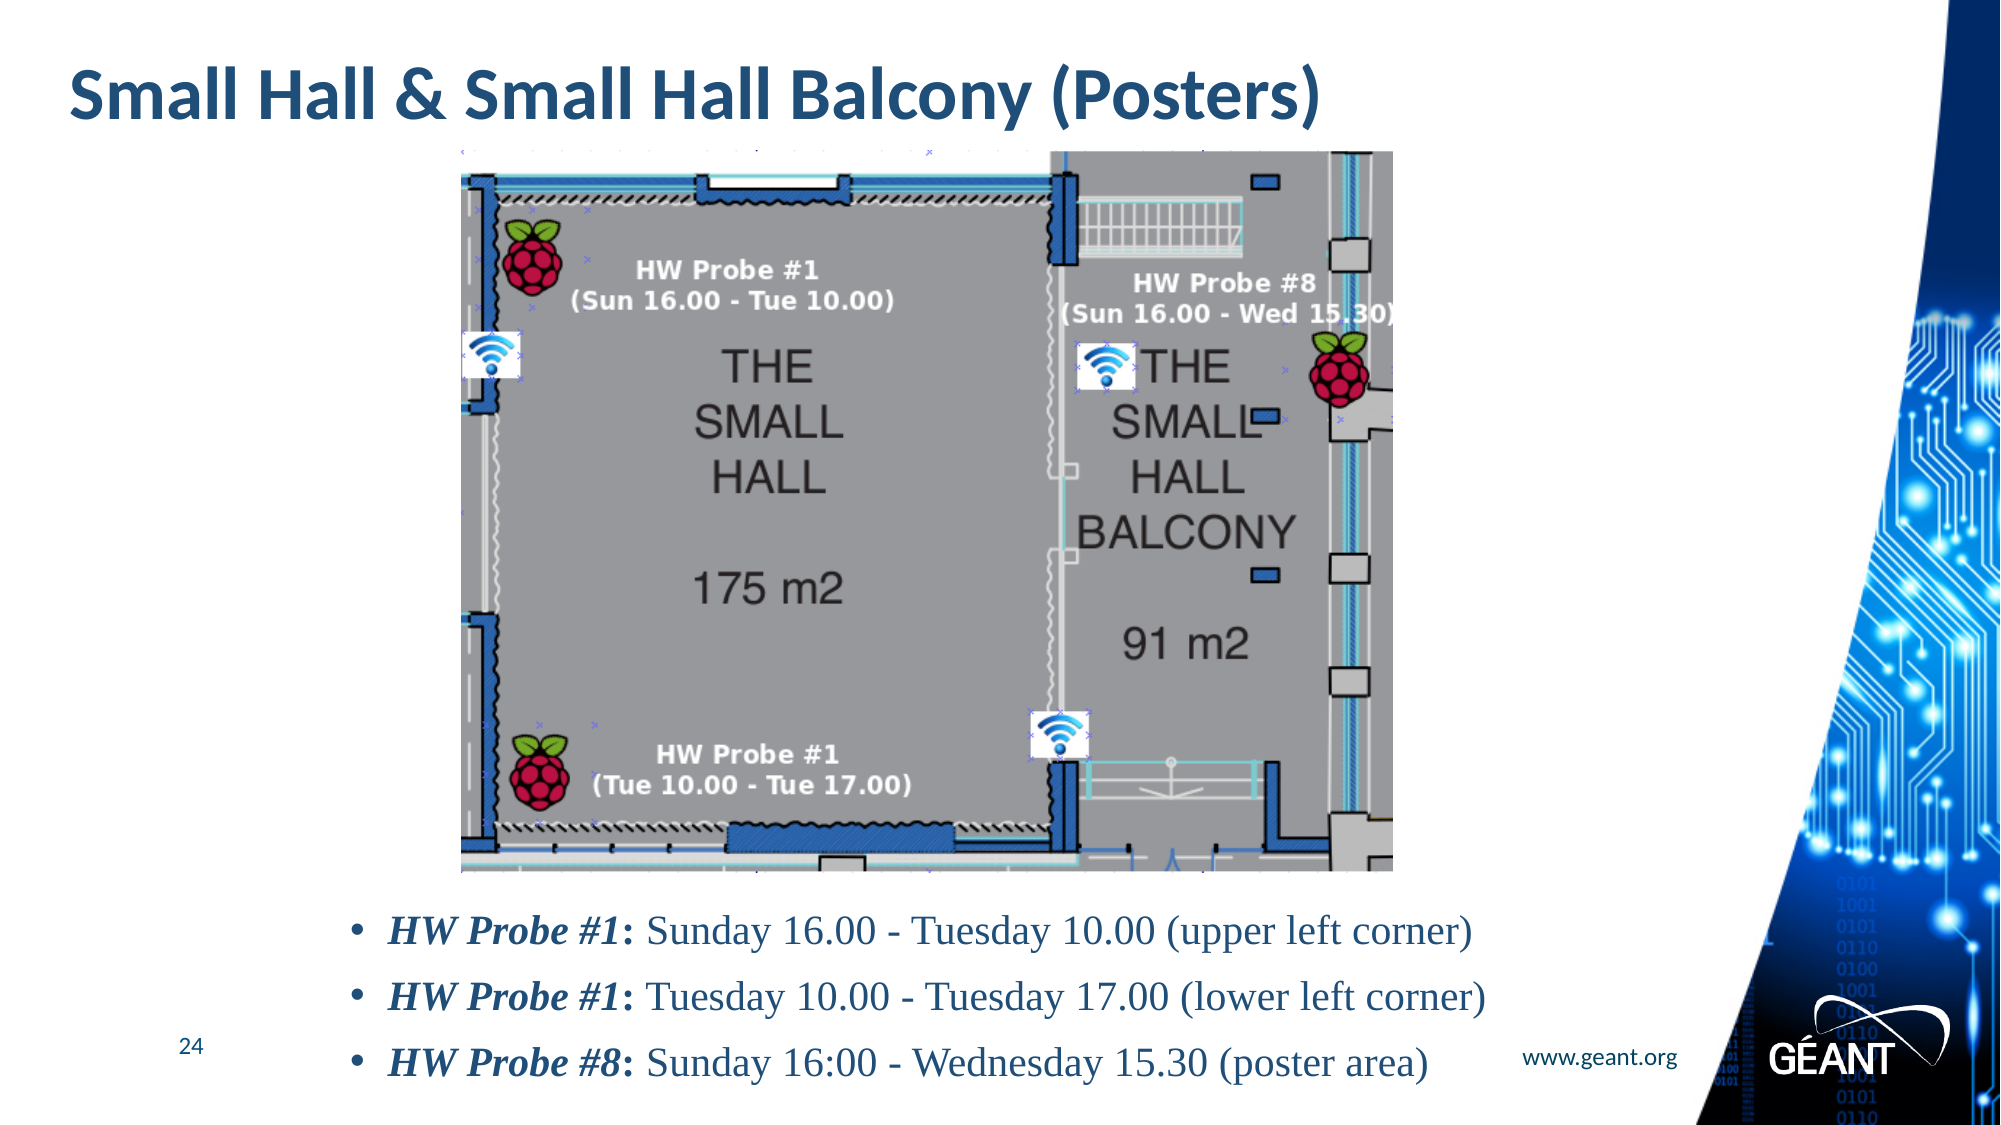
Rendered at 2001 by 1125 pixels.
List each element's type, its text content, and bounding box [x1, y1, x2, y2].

list HW Probe #1: Sunday 16.00 - Tuesday 10.00 (upper left corner) HW Probe #1: Tuesday 10.00 - Tuesday 17.00 (lower left corner) HW Probe #8: Sunday 16:00 - Wednesday 15.30 (poster area) [335, 901, 1912, 1076]
text_box Small Hall & Small Hall Balcony (Posters) [55, 27, 1781, 164]
picture [1530, 0, 2000, 1125]
picture [461, 150, 1393, 873]
